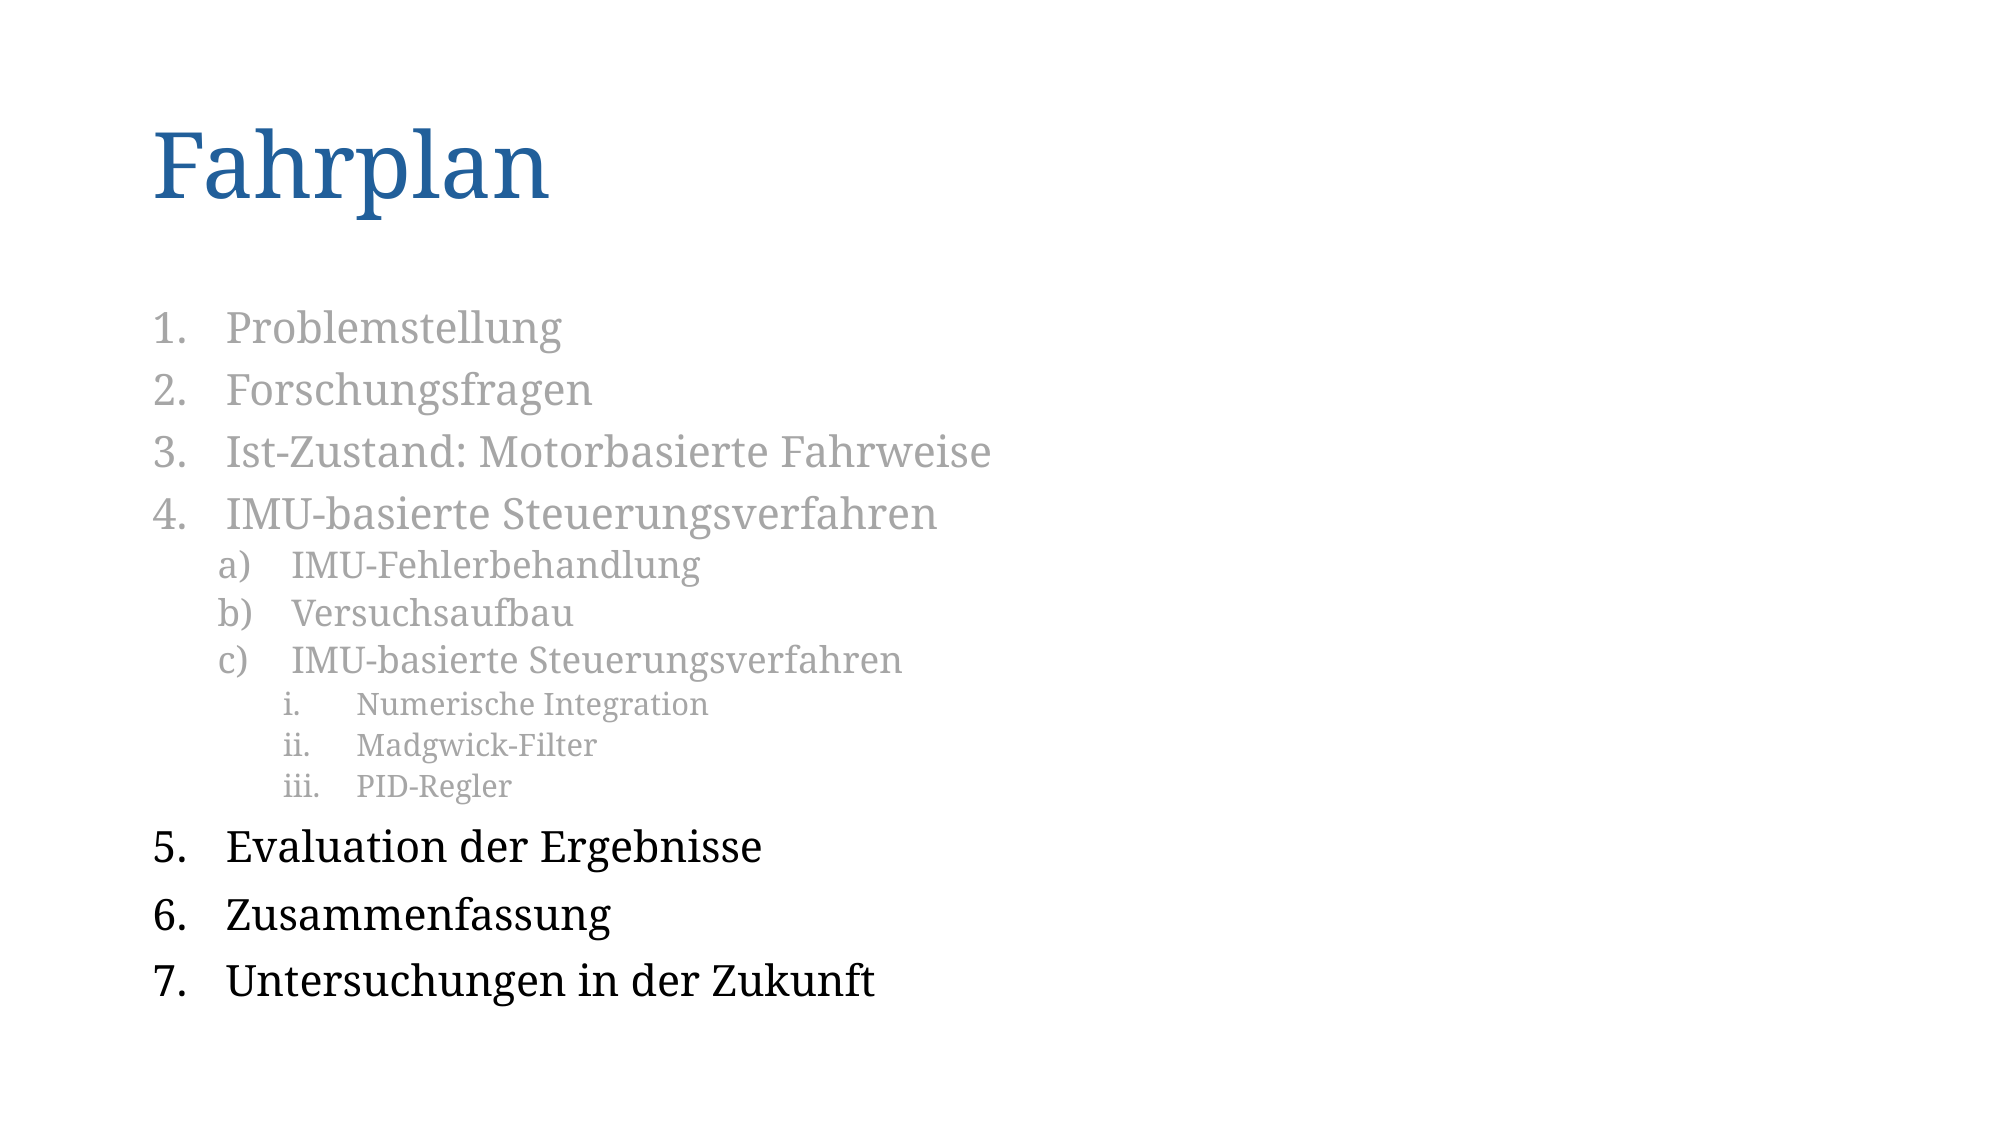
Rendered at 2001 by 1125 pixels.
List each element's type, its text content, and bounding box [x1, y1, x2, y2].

list Problemstellung Forschungsfragen Ist-Zustand: Motorbasierte Fahrweise IMU-basierte Steuerungsverfahren IMU-Fehlerbehandlung Versuchsaufbau IMU-basierte Steuerungsverfahren Numerische Integration Madgwick-Filter PID-Regler Evaluation der Ergebnisse Zusammenfassung Untersuchungen in der Zukunft [137, 299, 1863, 1014]
title Fahrplan [137, 59, 1863, 278]
